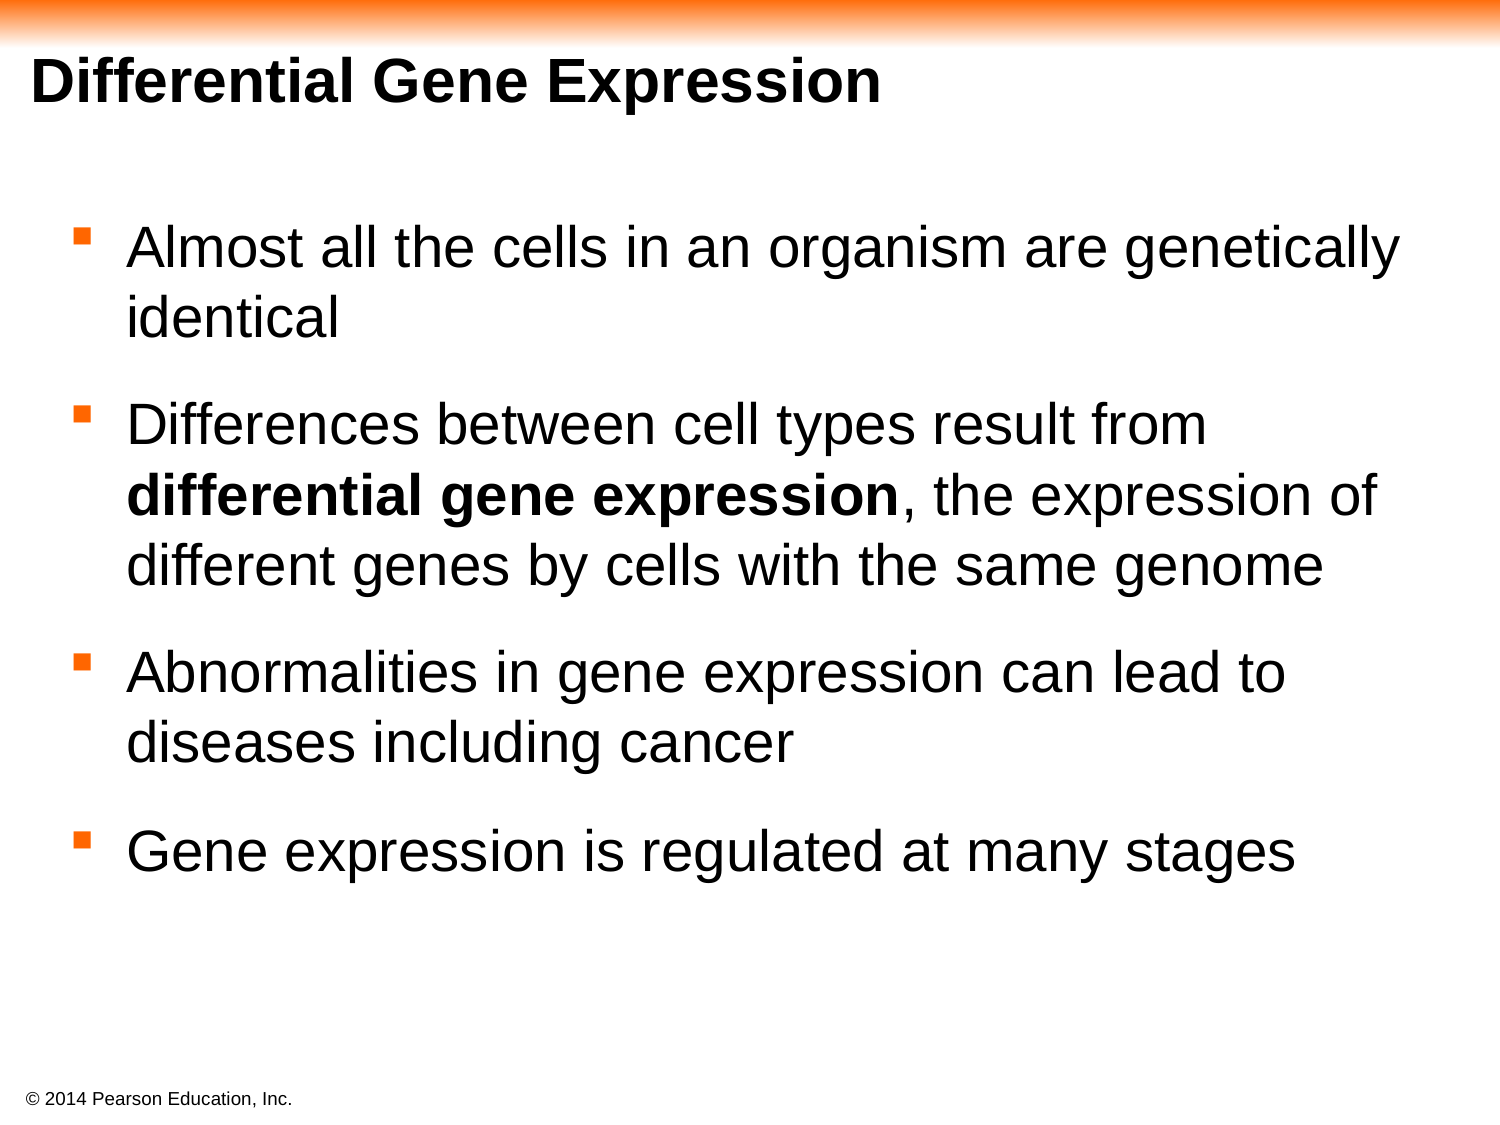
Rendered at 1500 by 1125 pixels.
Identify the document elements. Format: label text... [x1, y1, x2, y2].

title Differential Gene Expression [29, 49, 1470, 184]
text_box [1043, 850, 1311, 911]
list Almost all the cells in an organism are genetically identical Differences between cell types result from differential gene expression, the expression of different genes by cells with the same genome Abnormalities in gene expression can lead to diseases including cancer Gene expression is regulated at many stages [69, 208, 1464, 1042]
